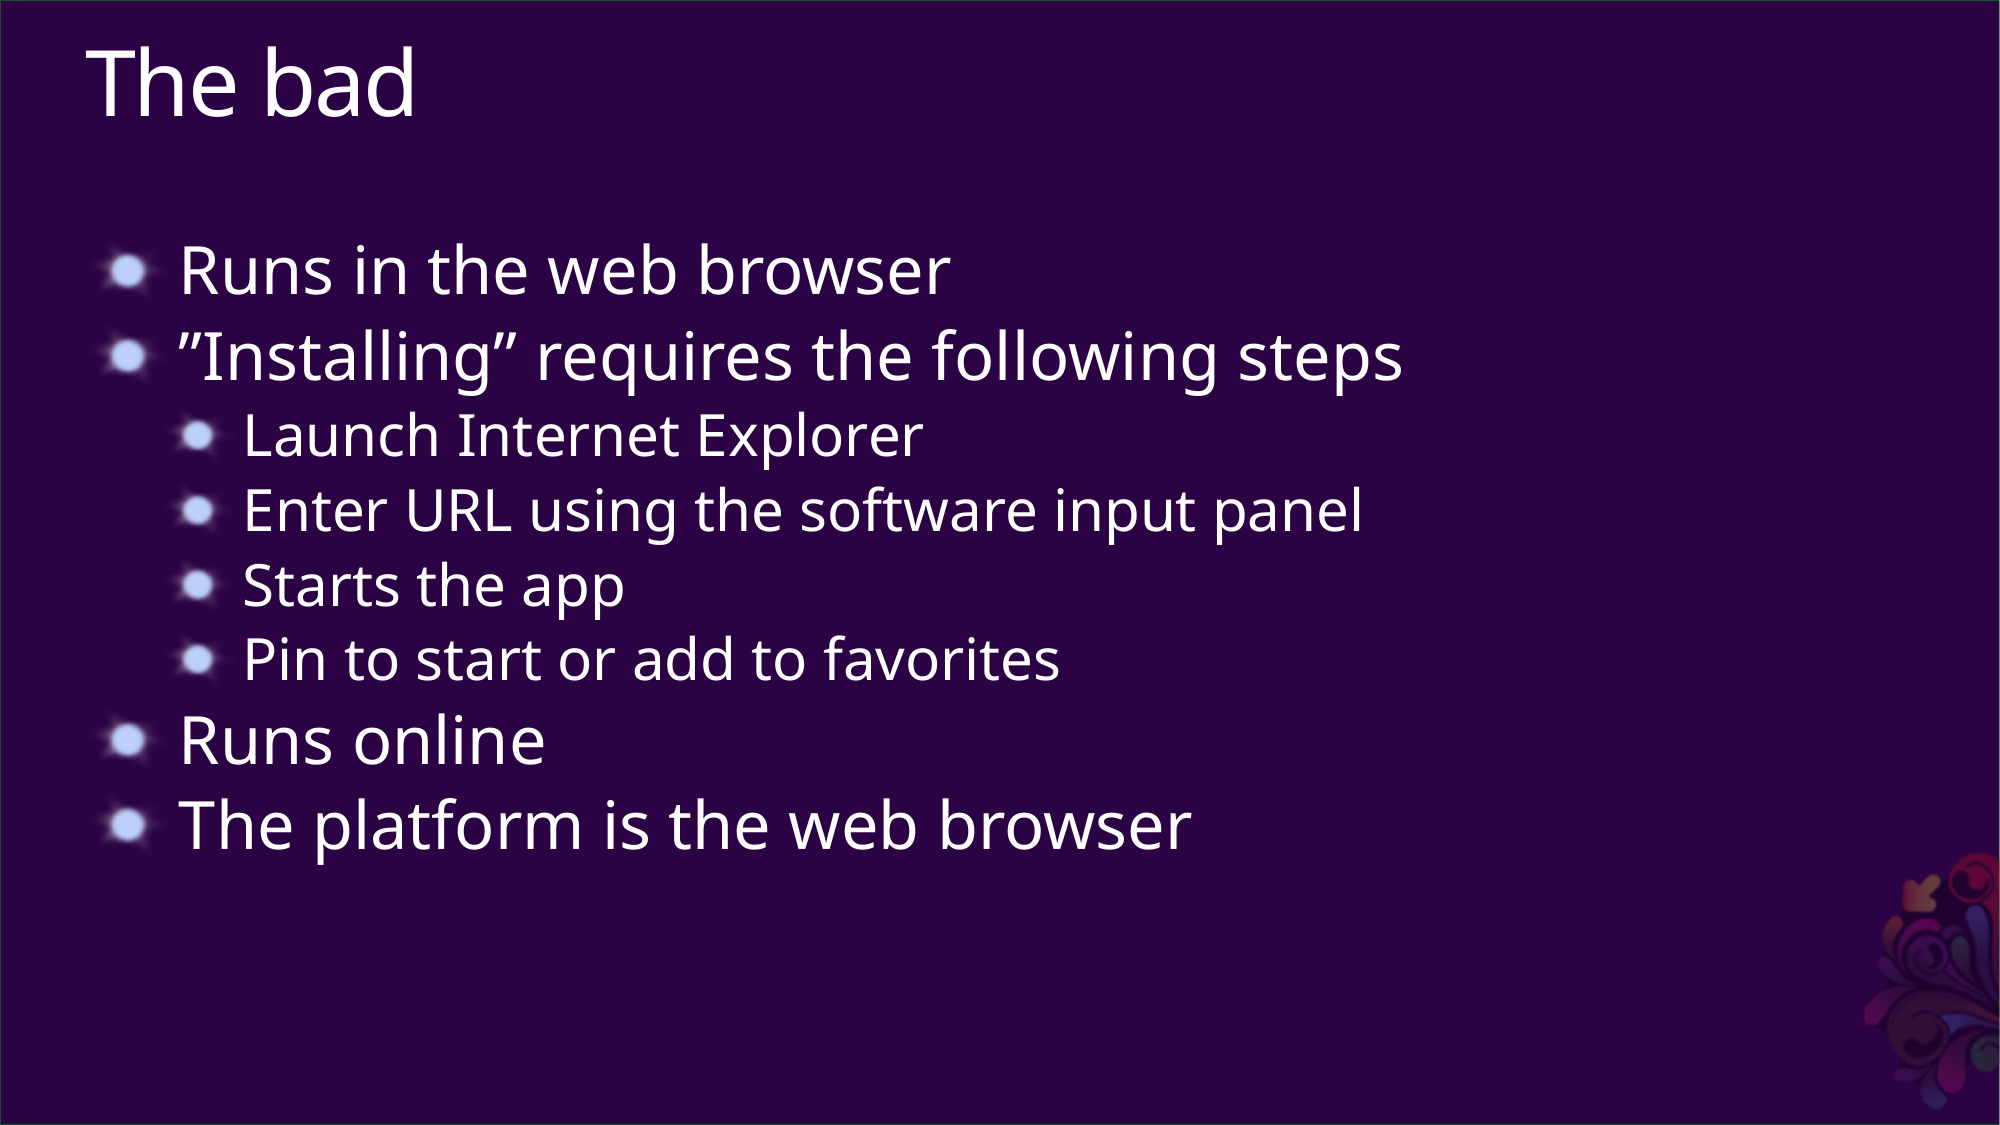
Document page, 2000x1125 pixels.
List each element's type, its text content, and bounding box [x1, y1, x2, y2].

picture [160, 627, 243, 689]
picture [85, 703, 179, 774]
list Runs in the web browser ”Installing” requires the following steps Launch Internet Explorer Enter URL using the software input panel Starts the app Pin to start or add to favorites Runs online The platform is the web browser [85, 237, 1914, 977]
picture [160, 403, 243, 465]
title The bad [85, 37, 1914, 138]
picture [160, 478, 243, 540]
picture [160, 552, 243, 615]
picture [85, 319, 179, 390]
picture [85, 788, 179, 859]
picture [85, 234, 179, 305]
